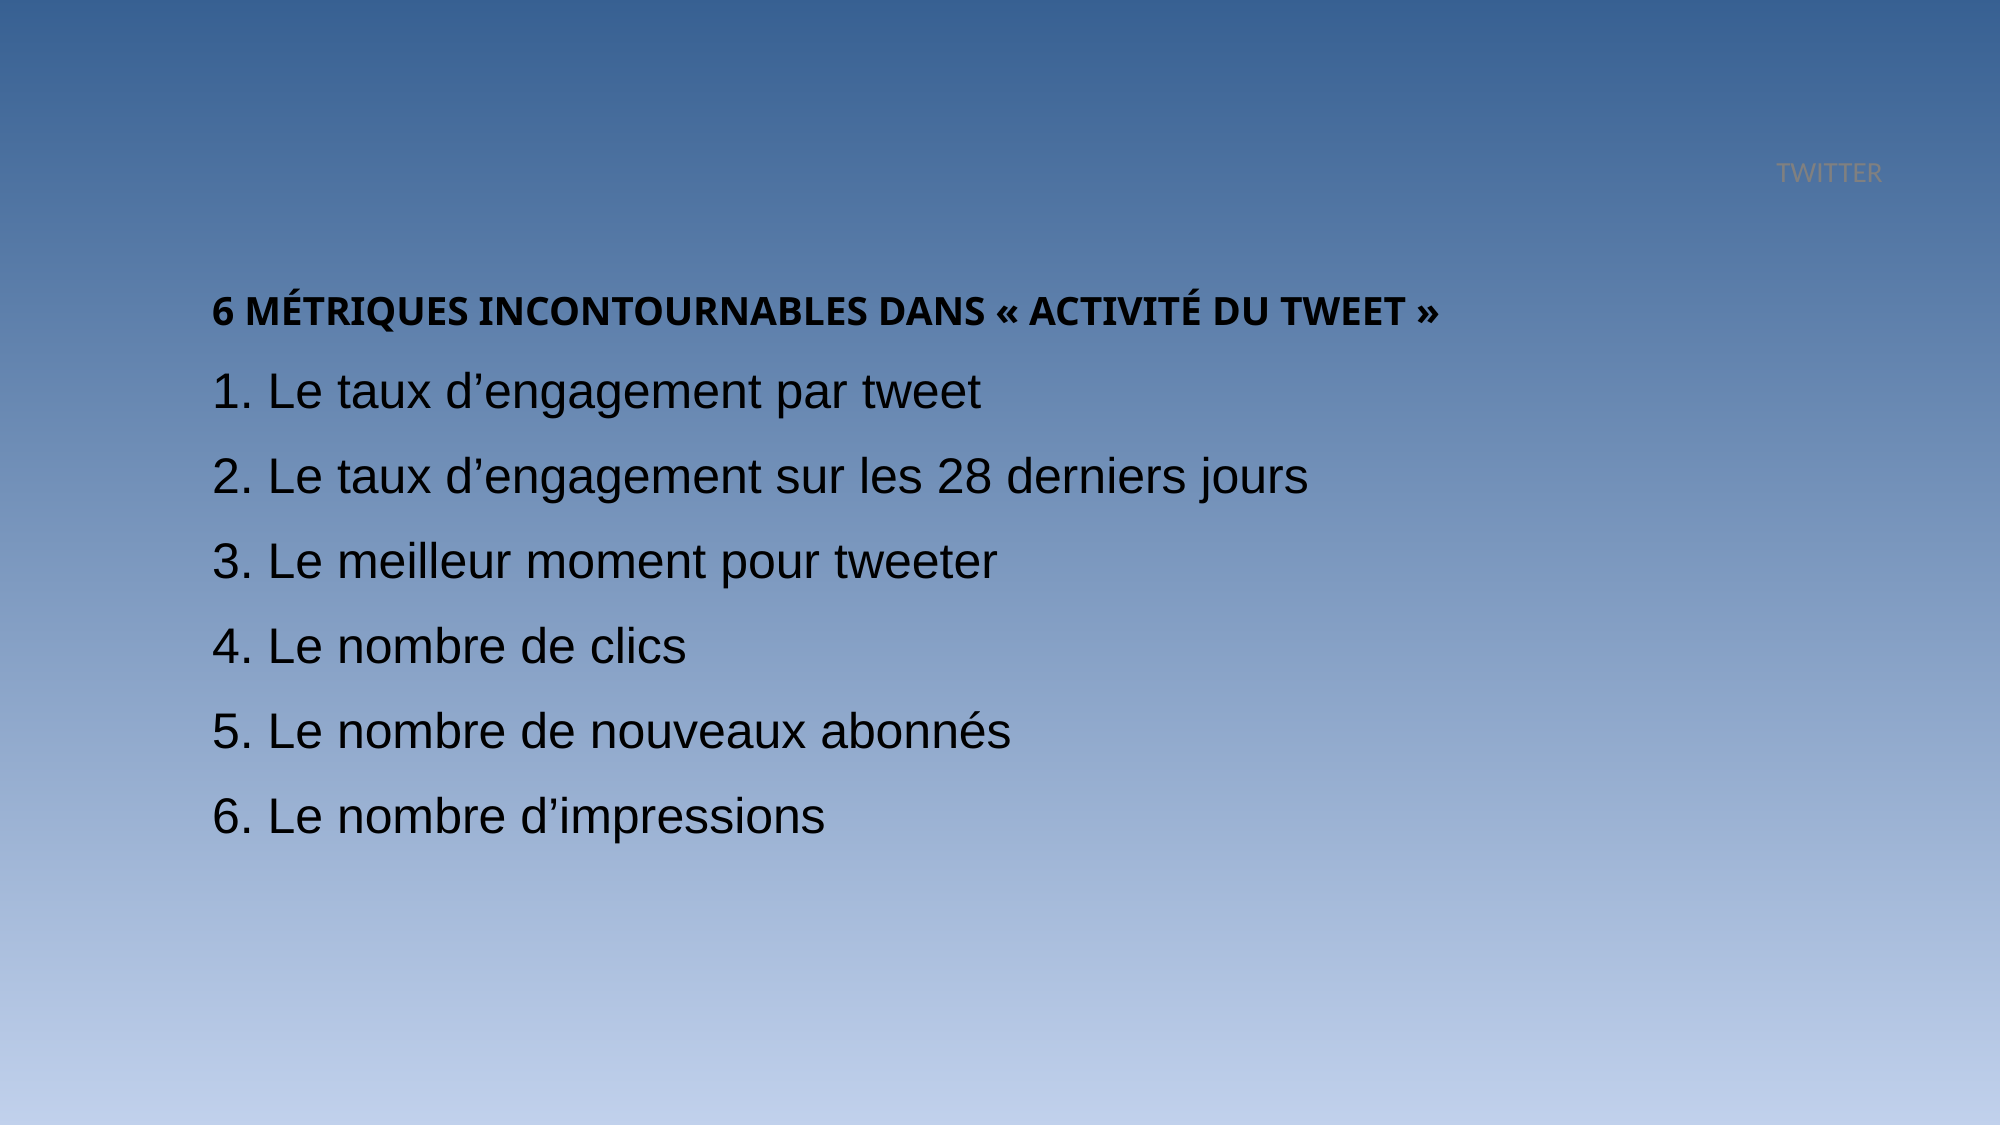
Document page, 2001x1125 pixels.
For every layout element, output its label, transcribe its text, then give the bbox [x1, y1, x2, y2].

text_box 6 MÉTRIQUES INCONTOURNABLES DANS « ACTIVITÉ DU TWEET » 1. Le taux d’engagement par tweet 2. Le taux d’engagement sur les 28 derniers jours 3. Le meilleur moment pour tweeter 4. Le nombre de clics 5. Le nombre de nouveaux abonnés 6. Le nombre d’impressions [197, 279, 1898, 923]
text_box TWITTER [98, 91, 1898, 250]
